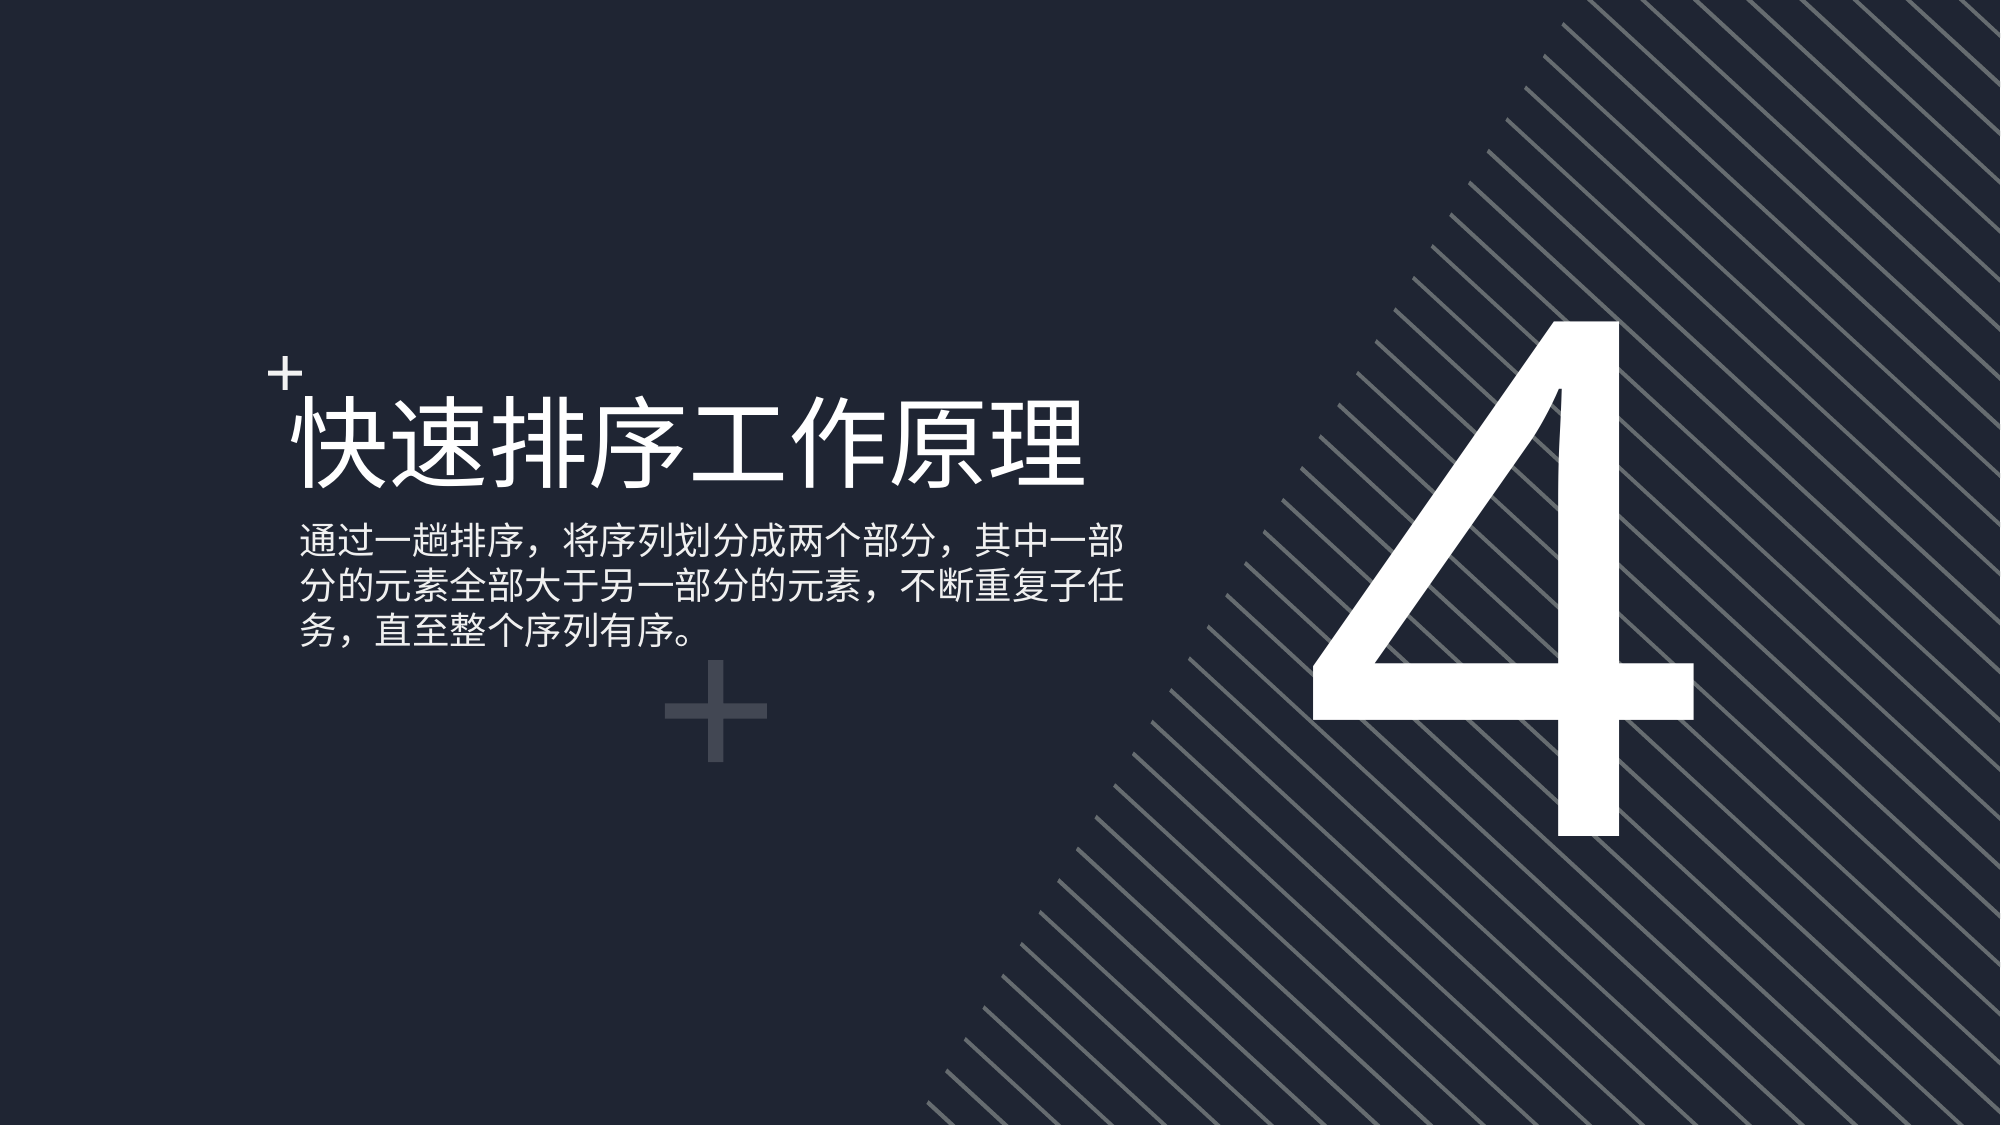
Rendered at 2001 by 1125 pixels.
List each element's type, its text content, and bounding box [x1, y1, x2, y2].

text_box 4 [1284, 112, 1870, 988]
text_box 通过一趟排序，将序列划分成两个部分，其中一部分的元素全部大于另一部分的元素，不断重复子任务，直至整个序列有序。 [285, 509, 1166, 660]
text_box 快速排序工作原理 [202, 373, 1103, 508]
text_box [267, 355, 303, 391]
text_box [664, 659, 768, 763]
